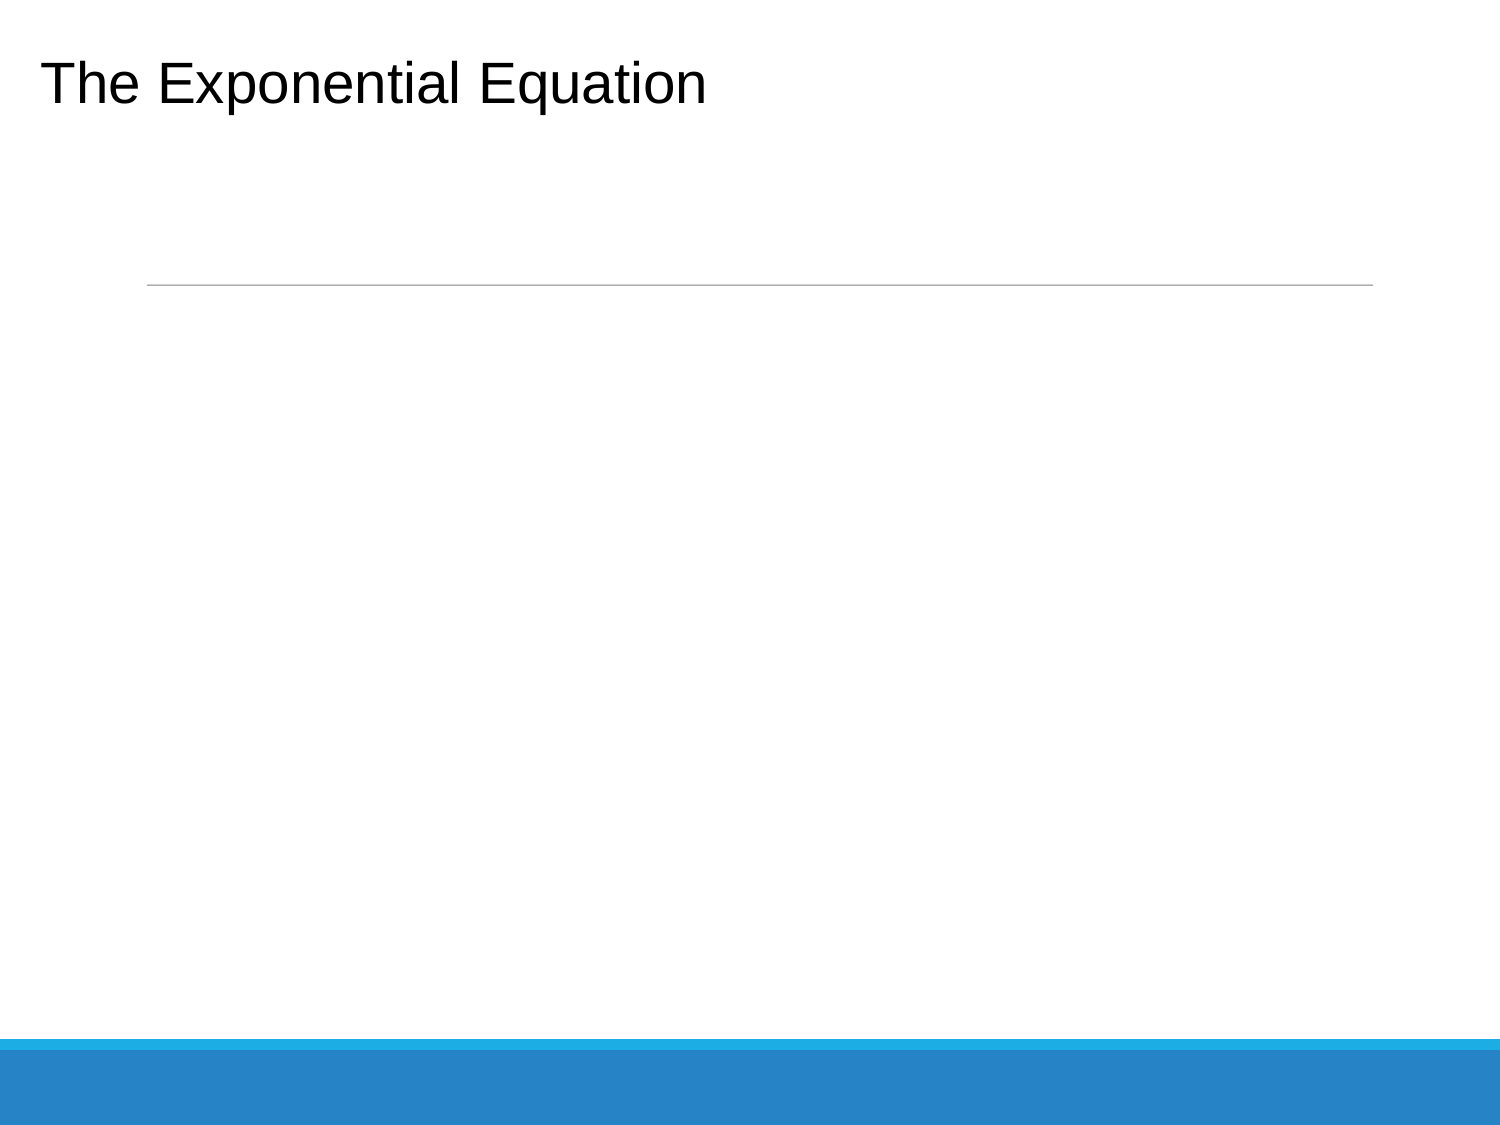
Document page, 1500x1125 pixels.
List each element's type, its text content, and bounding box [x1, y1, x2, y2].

text_box The Exponential Equation [14, 15, 735, 146]
